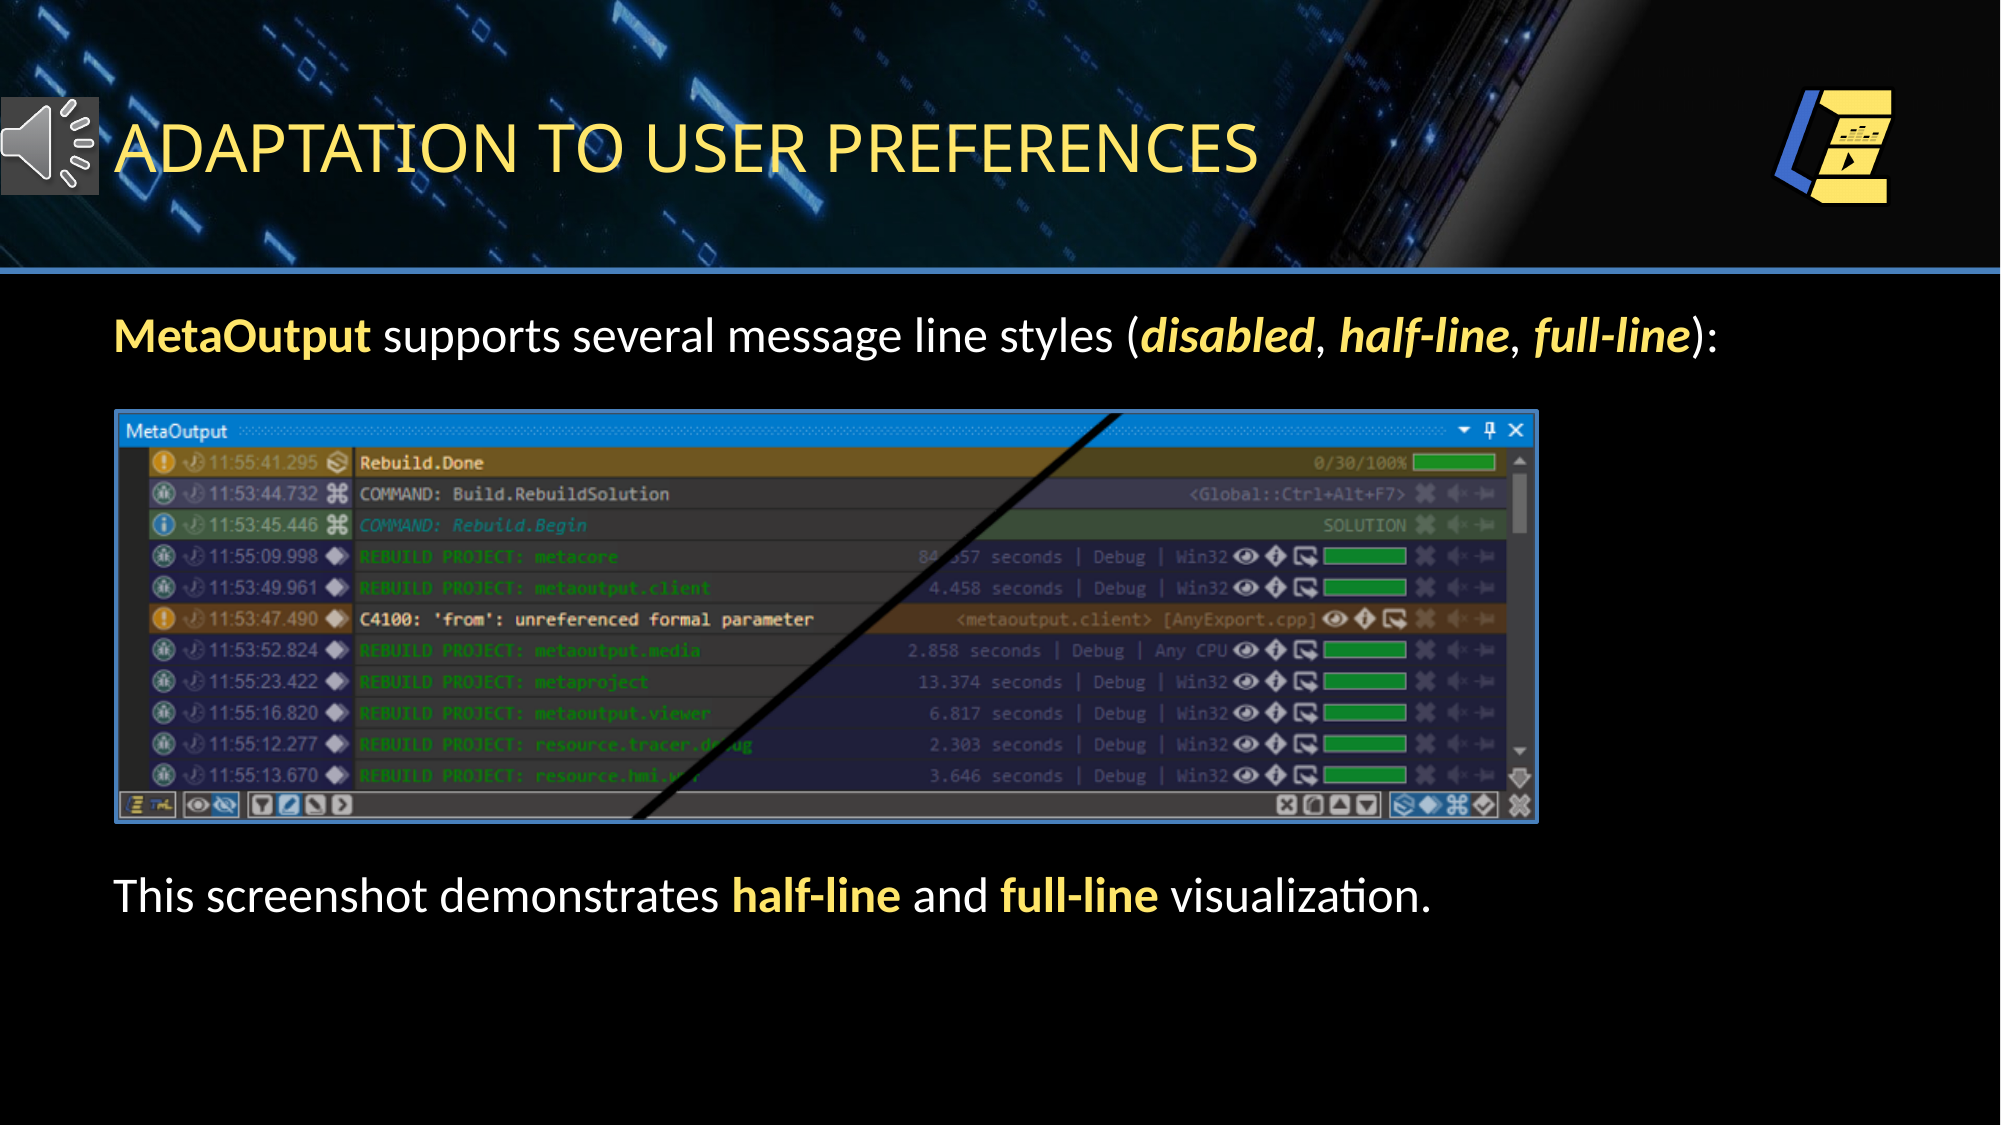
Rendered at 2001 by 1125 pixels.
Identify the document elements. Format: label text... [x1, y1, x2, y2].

list MetaOutput supports several message line styles (disabled, half-line, full-line): This screenshot demonstrates half-line and full-line visualization. [98, 295, 1902, 1064]
title ADAPTATION TO USER PREFERENCES [99, 62, 1904, 230]
picture [0, 0, 2001, 1125]
